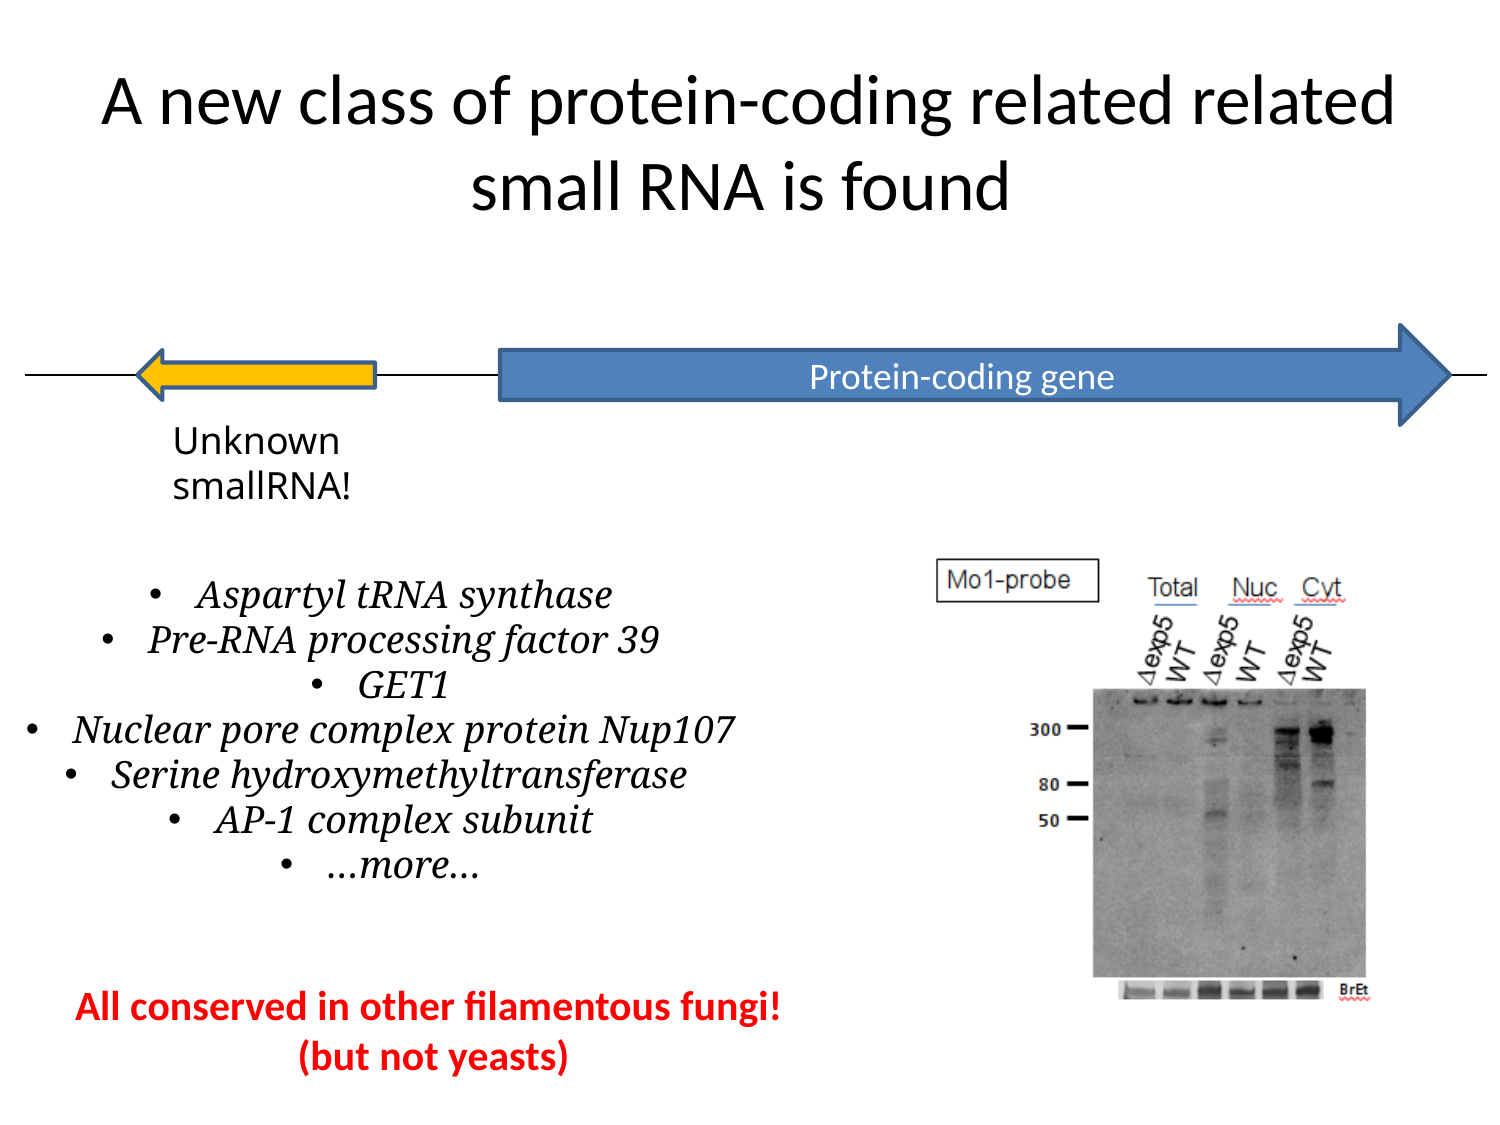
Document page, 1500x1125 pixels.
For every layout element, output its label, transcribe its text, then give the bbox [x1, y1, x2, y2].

text_box [135, 348, 378, 374]
text_box Protein-coding gene [497, 323, 1452, 374]
text_box Unknown smallRNA! [157, 409, 367, 515]
picture [924, 551, 1385, 1009]
title A new class of protein-coding related related small RNA is found [75, 45, 1425, 233]
text_box [143, 384, 378, 402]
text_box Aspartyl tRNA synthase Pre-RNA processing factor 39 GET1 Nuclear pore complex protein Nup107 Serine hydroxymethyltransferase AP-1 complex subunit …more… [6, 563, 756, 894]
text_box Protein-coding gene [497, 384, 1444, 427]
text_box All conserved in other filamentous fungi! (but not yeasts) [60, 971, 808, 1087]
